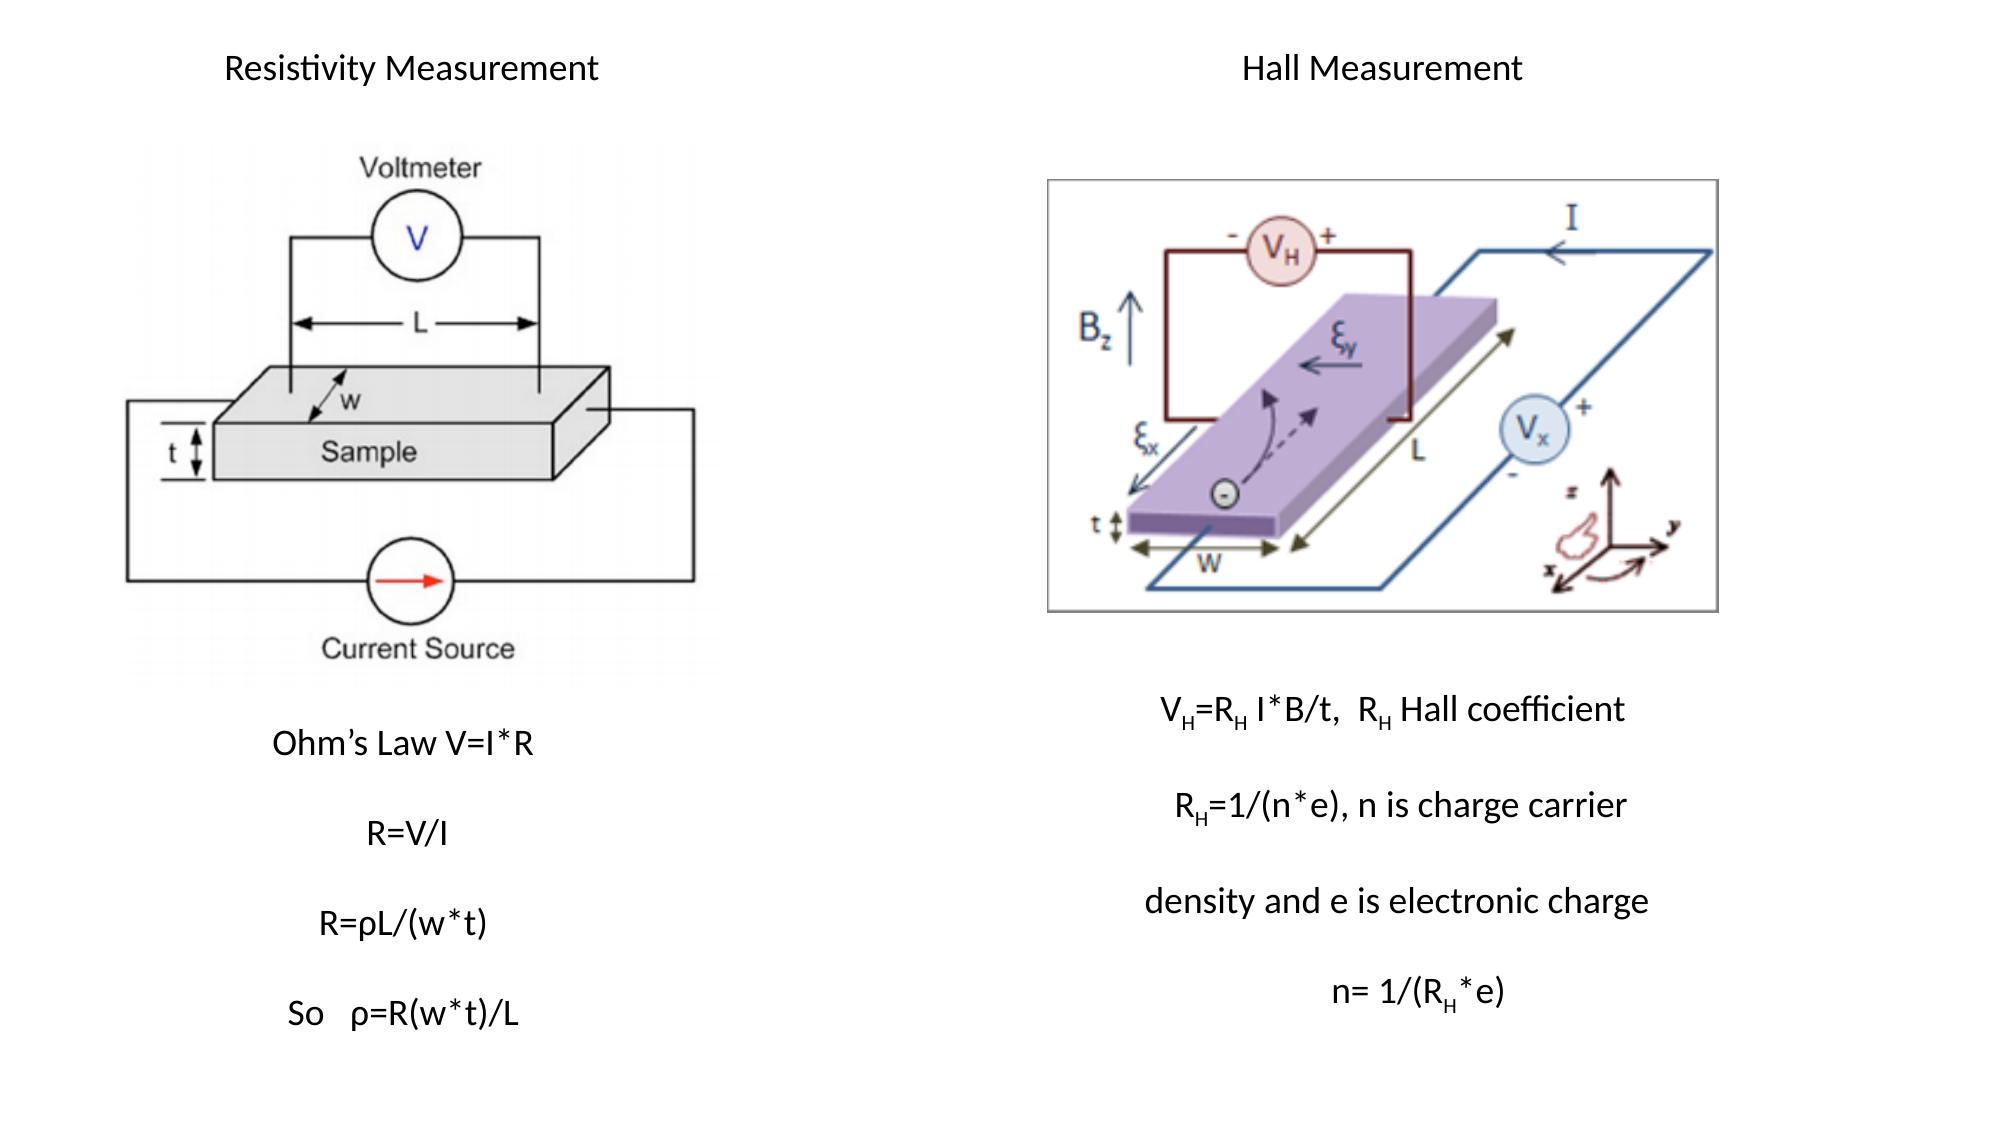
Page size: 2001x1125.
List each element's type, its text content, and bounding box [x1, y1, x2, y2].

text_box Hall Measurement [1227, 35, 1539, 95]
text_box Ohm’s Law V=I*R R=V/I R=ρL/(w*t) So ρ=R(w*t)/L [257, 710, 550, 1041]
text_box Resistivity Measurement [209, 35, 615, 95]
picture [1047, 179, 1719, 613]
text_box VH=RH I*B/t, RH Hall coefficient RH=1/(n*e), n is charge carrier density and e is electronic charge n= 1/(RH*e) [1103, 676, 1683, 1025]
picture [94, 136, 730, 688]
